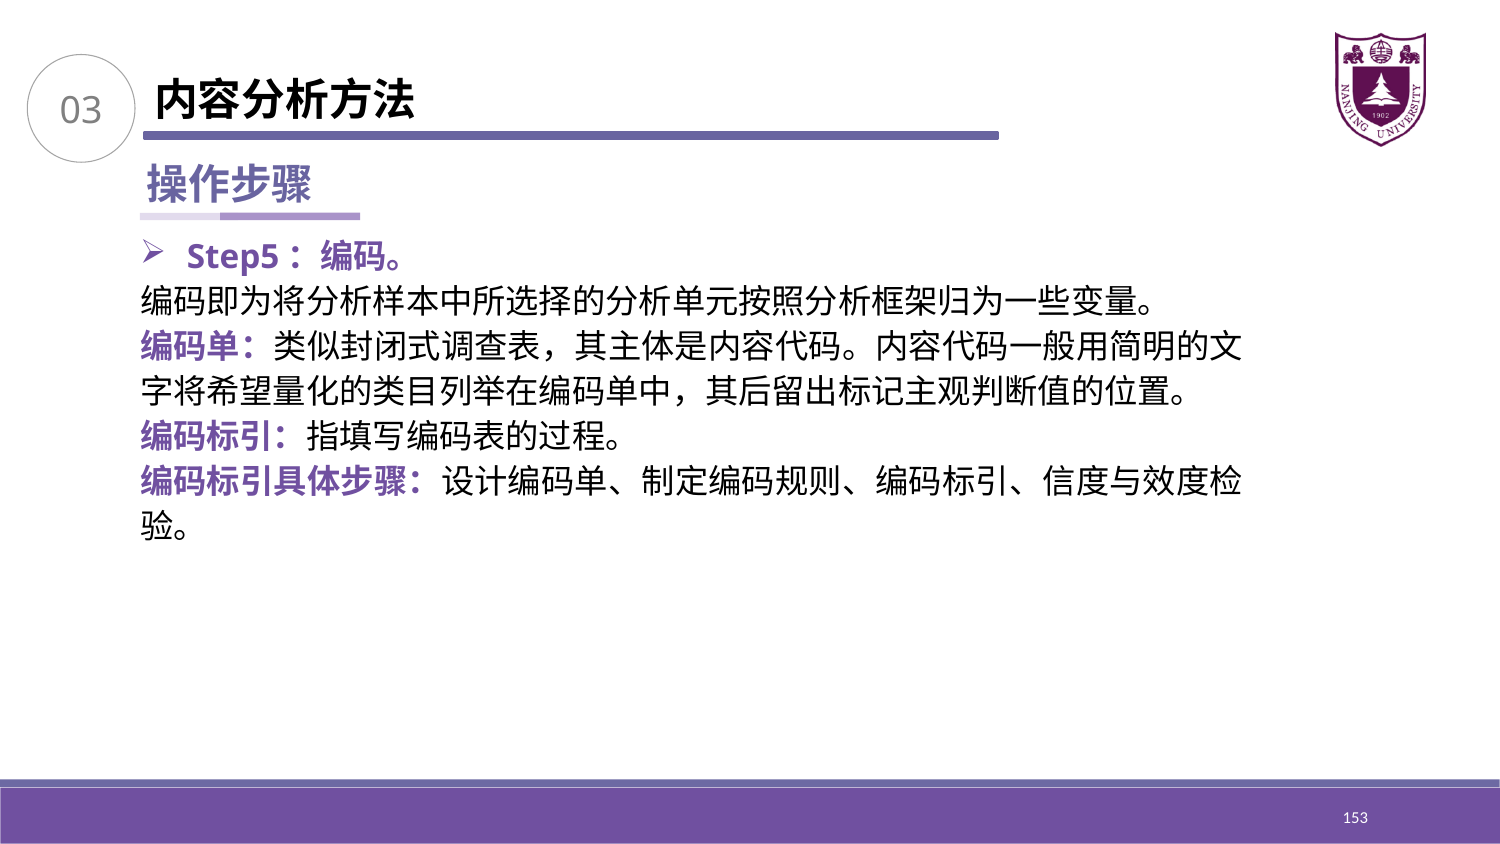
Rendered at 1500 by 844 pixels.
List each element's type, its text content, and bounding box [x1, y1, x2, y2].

text_box [219, 211, 361, 221]
picture [1334, 31, 1427, 147]
text_box 03 [25, 53, 137, 164]
text_box 内容分析方法 [142, 66, 428, 131]
text_box 操作步骤 [131, 150, 329, 215]
text_box [139, 211, 239, 222]
text_box [143, 131, 999, 140]
slide_number 153 [1218, 794, 1380, 840]
text_box Step5：编码。 编码即为将分析样本中所选择的分析单元按照分析框架归为一些变量。 编码单：类似封闭式调查表，其主体是内容代码。内容代码一般用简明的文字将希望量化的类目列举在编码单中，其后留出标记主观判断值的位置。 编码标引：指填写编码表的过程。 编码标引具体步骤：设计编码单、制定编码规则、编码标引、信度与效度检验。 [125, 222, 1258, 599]
